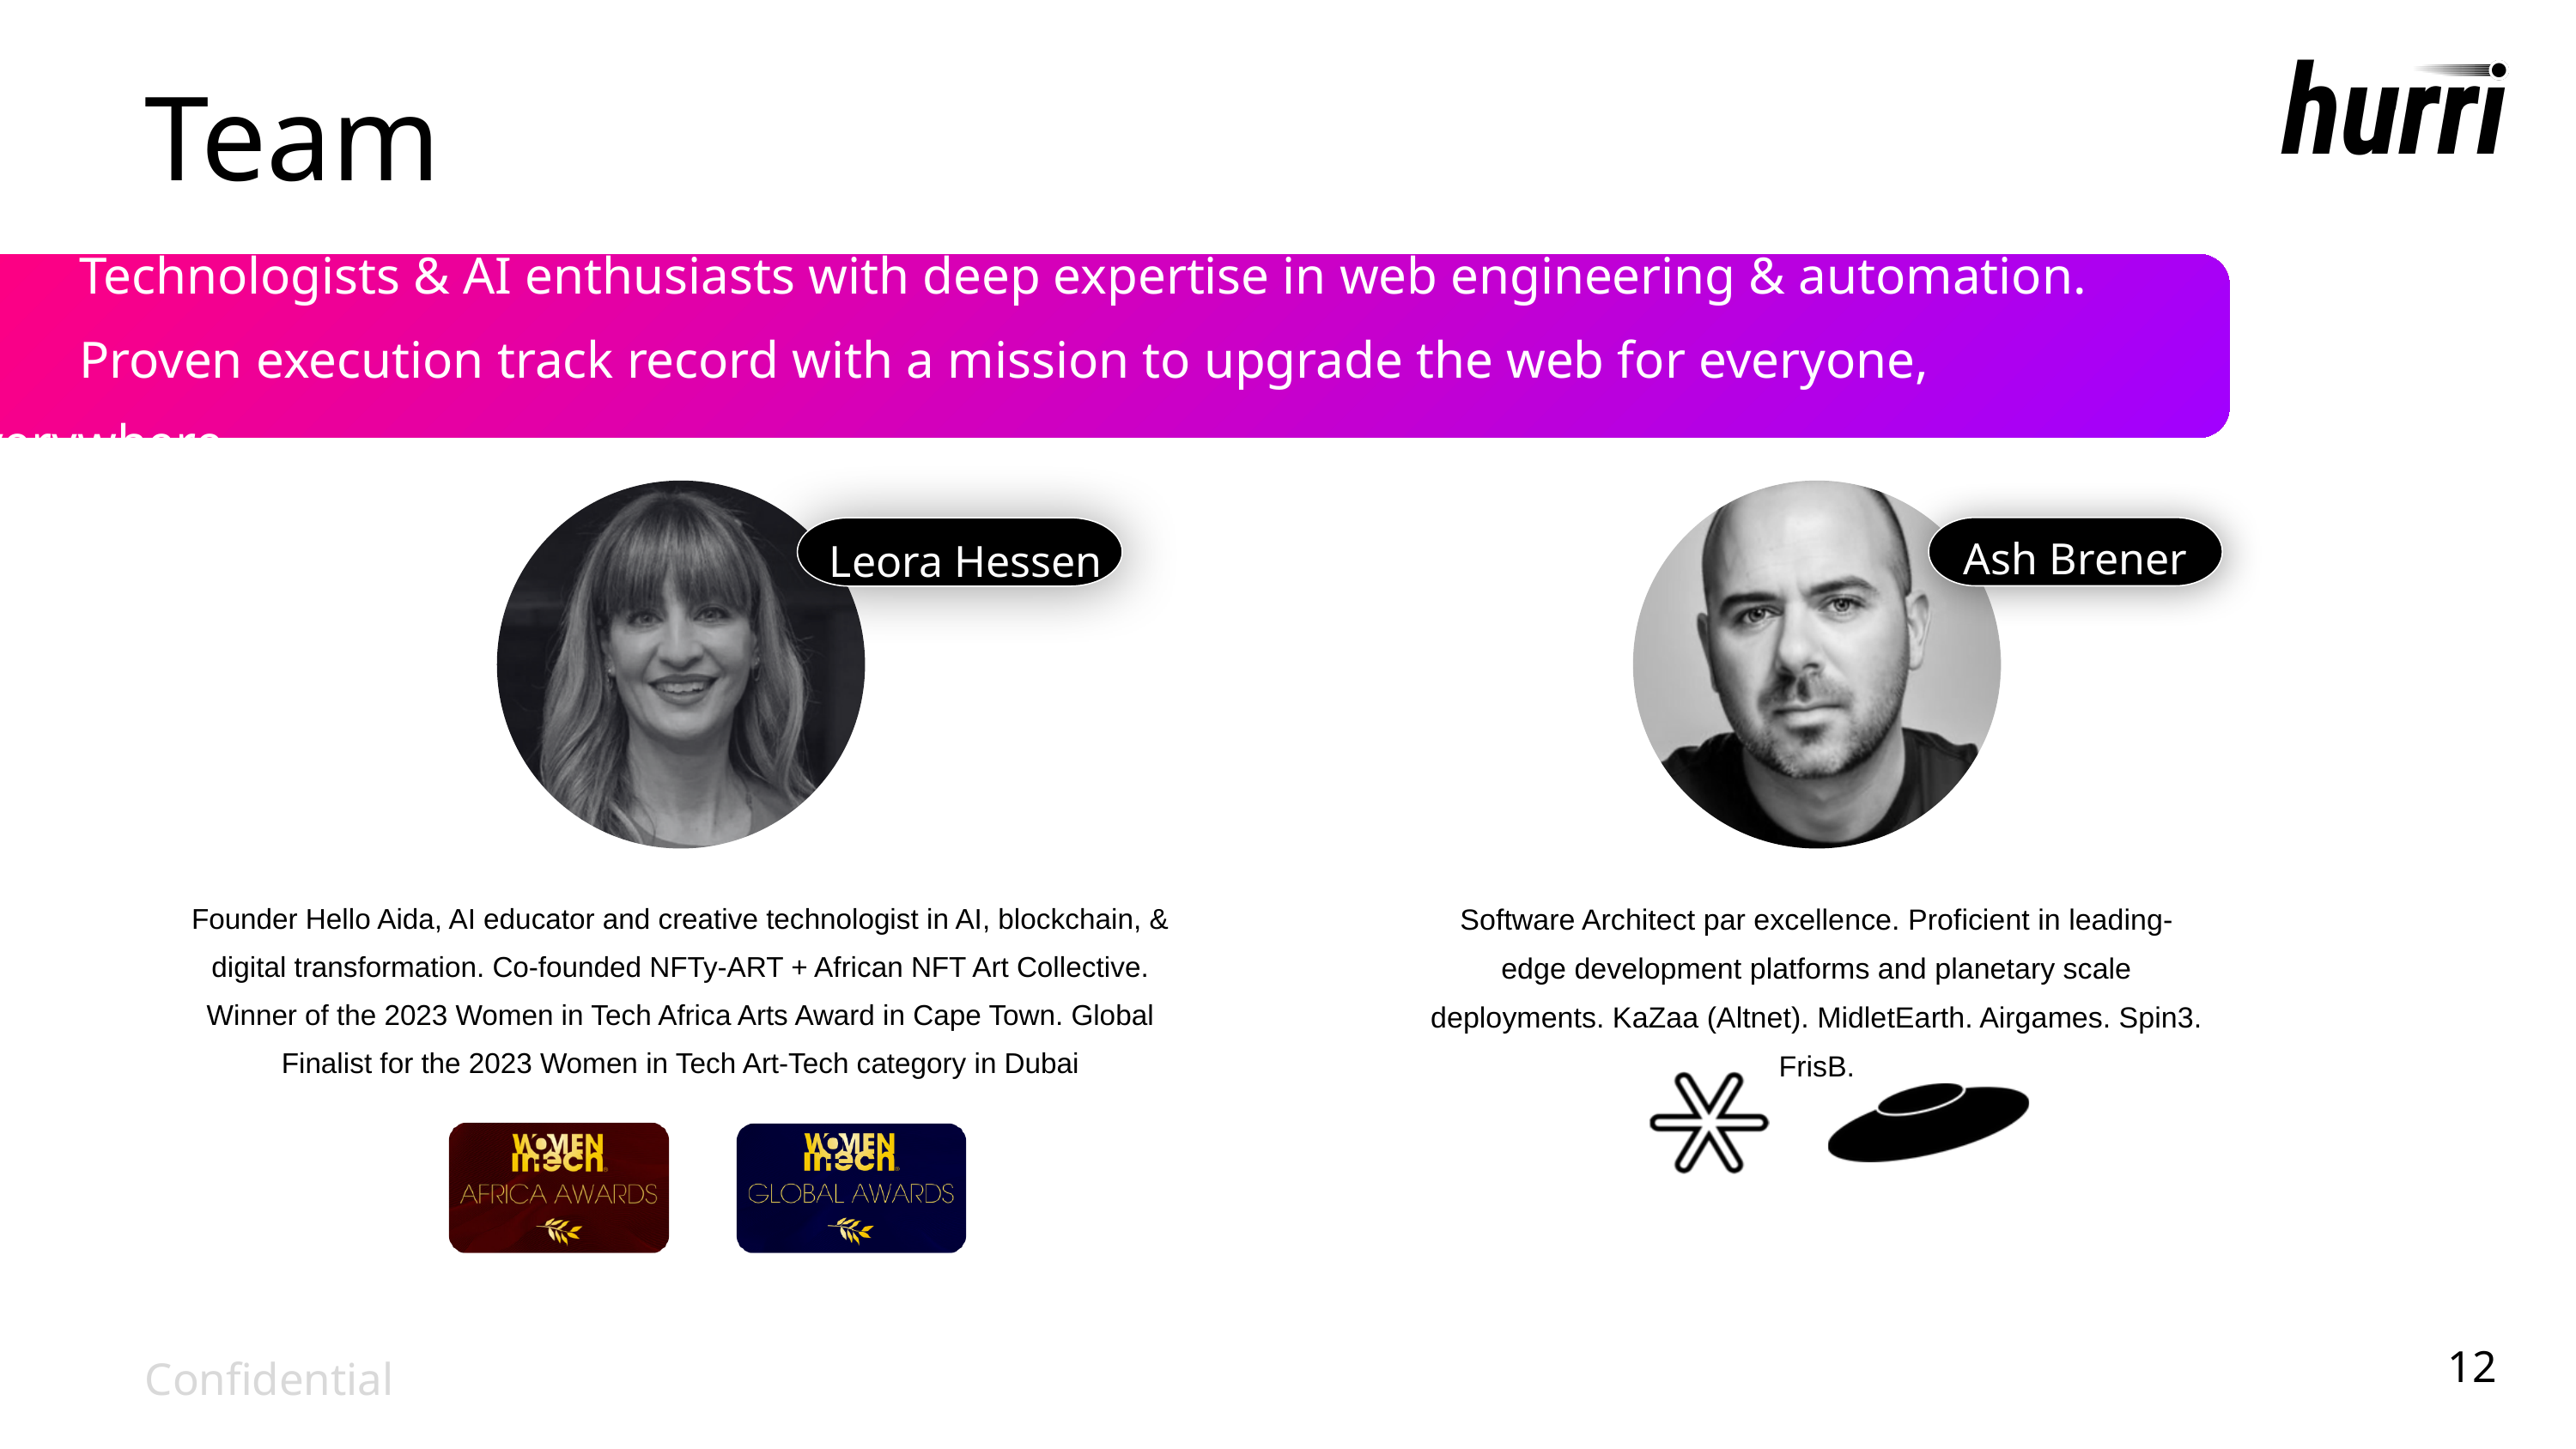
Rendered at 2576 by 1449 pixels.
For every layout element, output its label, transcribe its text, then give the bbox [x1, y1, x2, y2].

picture [2281, 59, 2510, 155]
picture [433, 1102, 982, 1264]
text_box [1649, 1083, 1771, 1174]
text_box Leora Hessen [815, 500, 1117, 598]
text_box Confidential [144, 1331, 760, 1404]
text_box Software Architect par excellence. Proficient in leading-edge development platforms and planetary scale deployments. KaZaa (Altnet). MidletEarth. Airgames. Spin3. FrisB. [1428, 887, 2206, 1083]
text_box [1632, 480, 2002, 849]
text_box [1117, 537, 1123, 567]
text_box Team [144, 70, 1929, 209]
text_box Founder Hello Aida, AI educator and creative technologist in AI, blockchain, & digital transformation. Co-founded NFTy-ART + African NFT Art Collective. Winner of the 2023 Women in Tech Africa Arts Award in Cape Town. Global Finalist for the 2023 Women in Tech Art-Tech category in Dubai [190, 887, 1172, 1079]
text_box [1827, 1083, 2030, 1162]
text_box [797, 526, 815, 578]
text_box 12 [2362, 1306, 2510, 1404]
text_box Technologists & AI enthusiasts with deep expertise in web engineering & automation. Proven execution track record with a mission to upgrade the web for everyone, everywhere. [0, 253, 2230, 438]
text_box [496, 480, 866, 849]
text_box Ash Brener [1924, 499, 2227, 597]
